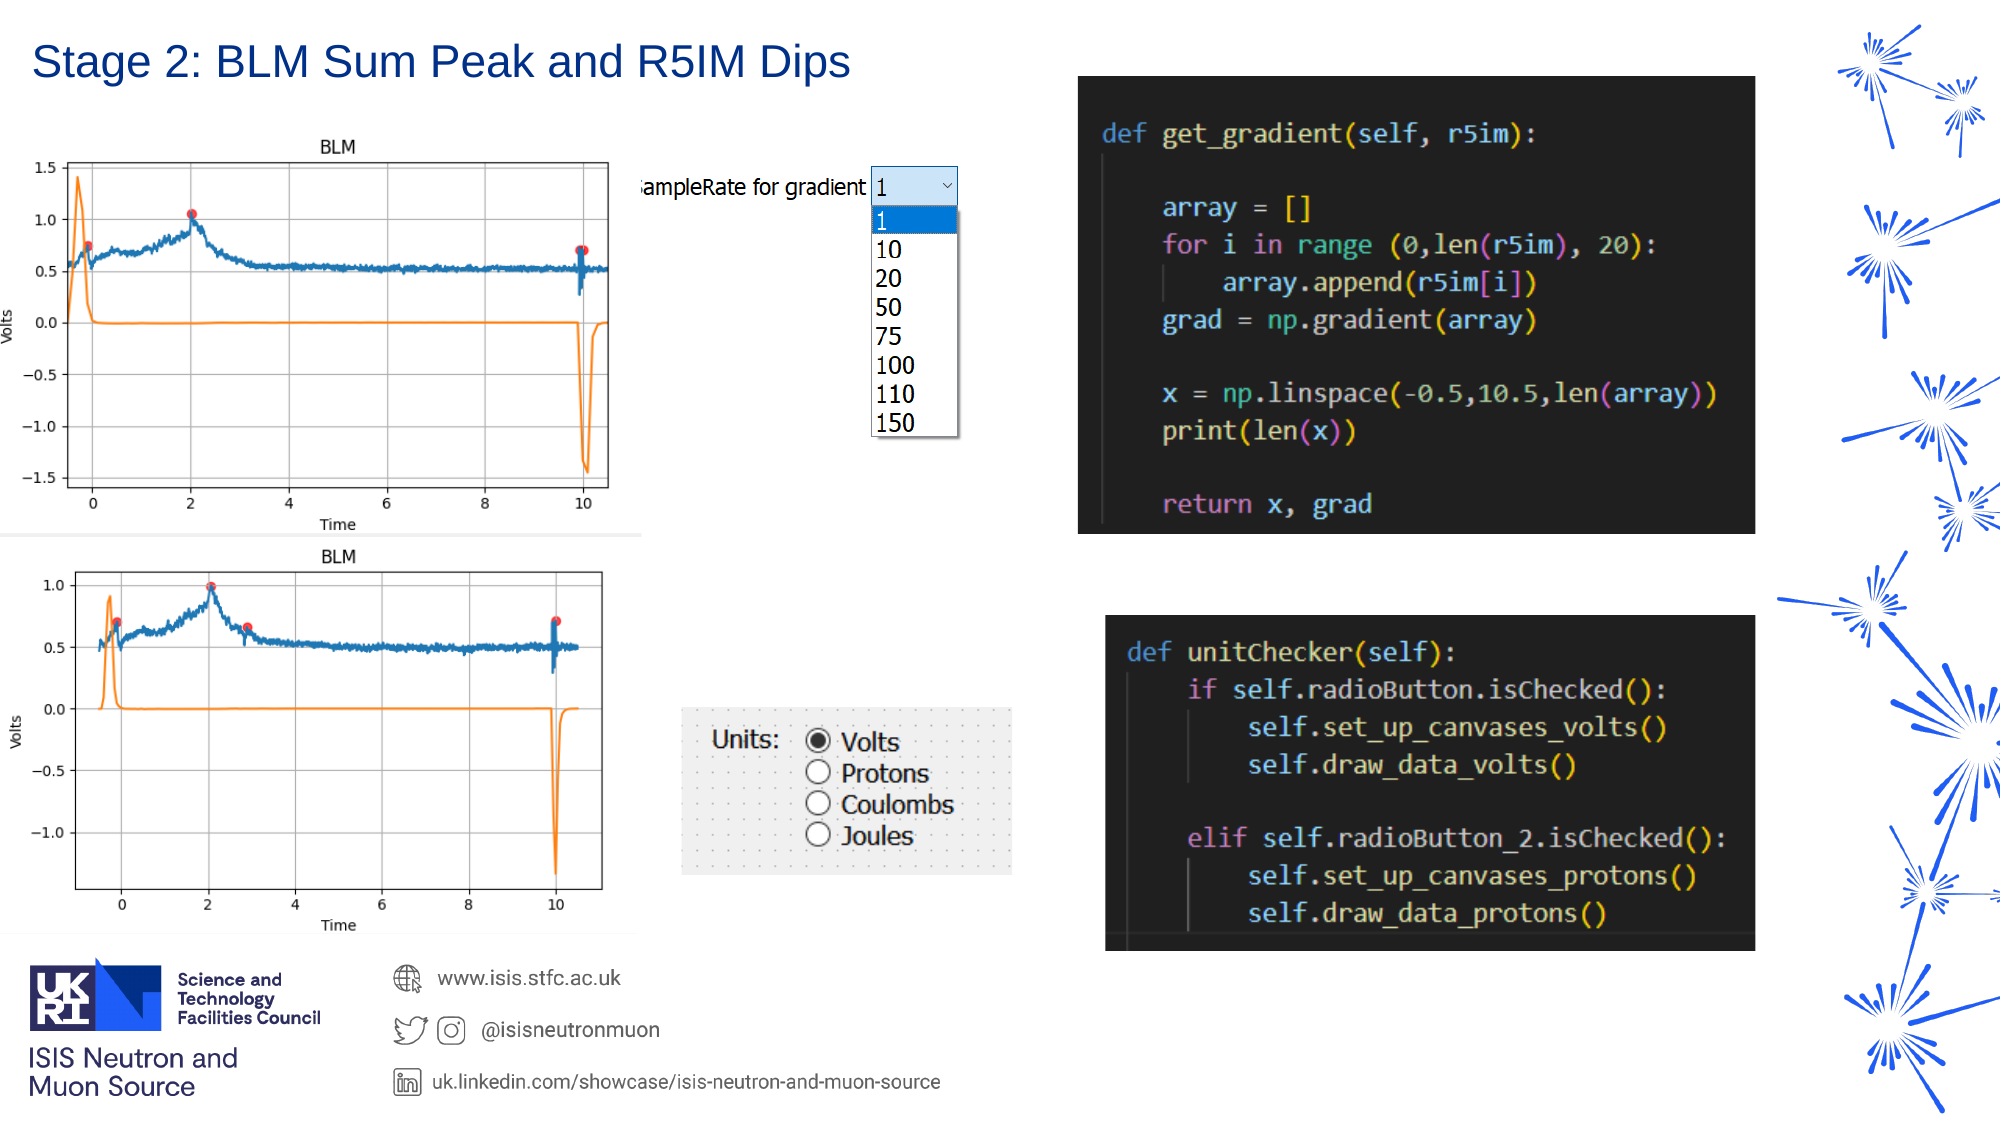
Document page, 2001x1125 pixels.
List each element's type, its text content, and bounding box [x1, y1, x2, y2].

picture [0, 0, 2000, 1125]
title Stage 2: BLM Sum Peak and R5IM Dips [16, 29, 1042, 125]
